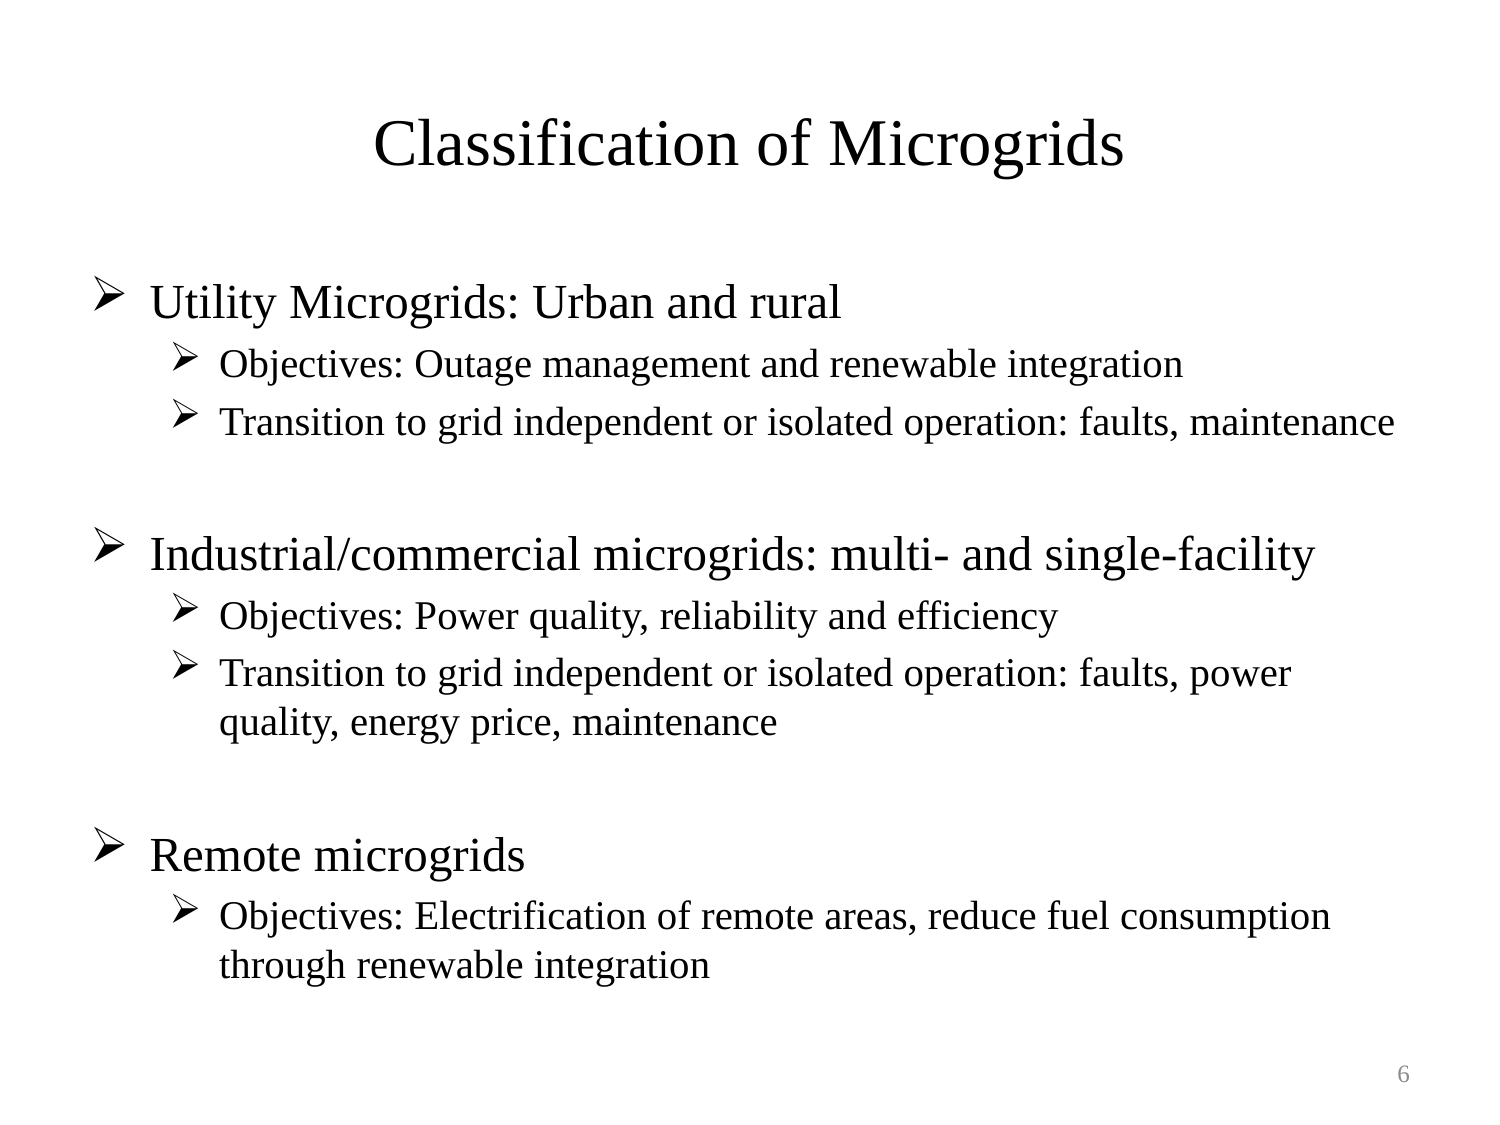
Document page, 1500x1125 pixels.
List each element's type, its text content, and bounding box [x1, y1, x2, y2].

title Classification of Microgrids [75, 45, 1425, 233]
slide_number 6 [1074, 1042, 1425, 1103]
list Utility Microgrids: Urban and rural Objectives: Outage management and renewable integration Transition to grid independent or isolated operation: faults, maintenance Industrial/commercial microgrids: multi- and single-facility Objectives: Power quality, reliability and efficiency Transition to grid independent or isolated operation: faults, power quality, energy price, maintenance Remote microgrids Objectives: Electrification of remote areas, reduce fuel consumption through renewable integration [75, 262, 1425, 1005]
